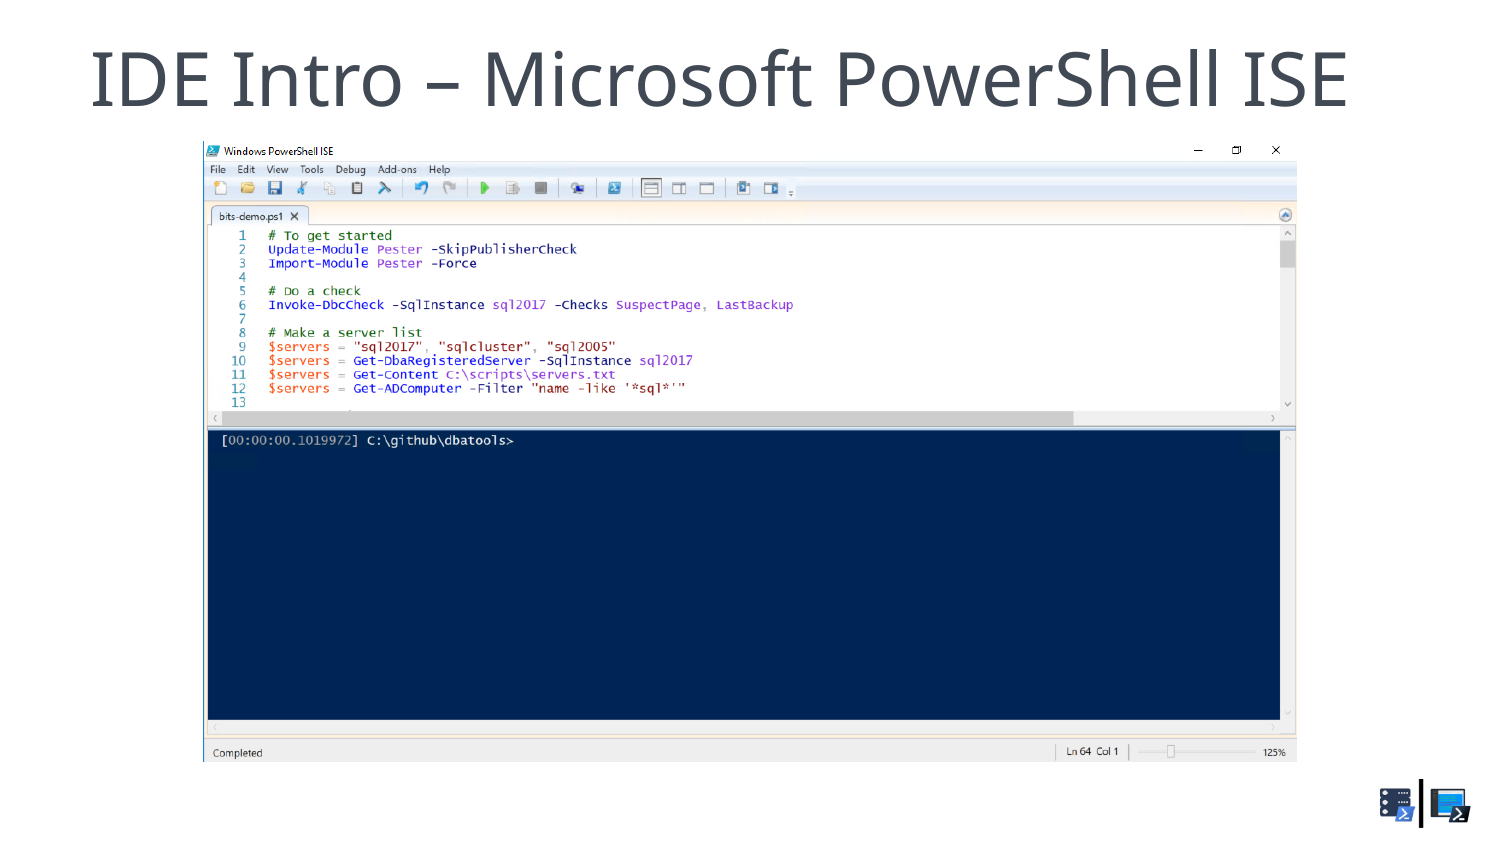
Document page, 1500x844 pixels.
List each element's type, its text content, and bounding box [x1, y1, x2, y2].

picture [202, 141, 1297, 763]
picture [1379, 779, 1471, 828]
title IDE Intro – Microsoft PowerShell ISE [75, 41, 1425, 142]
